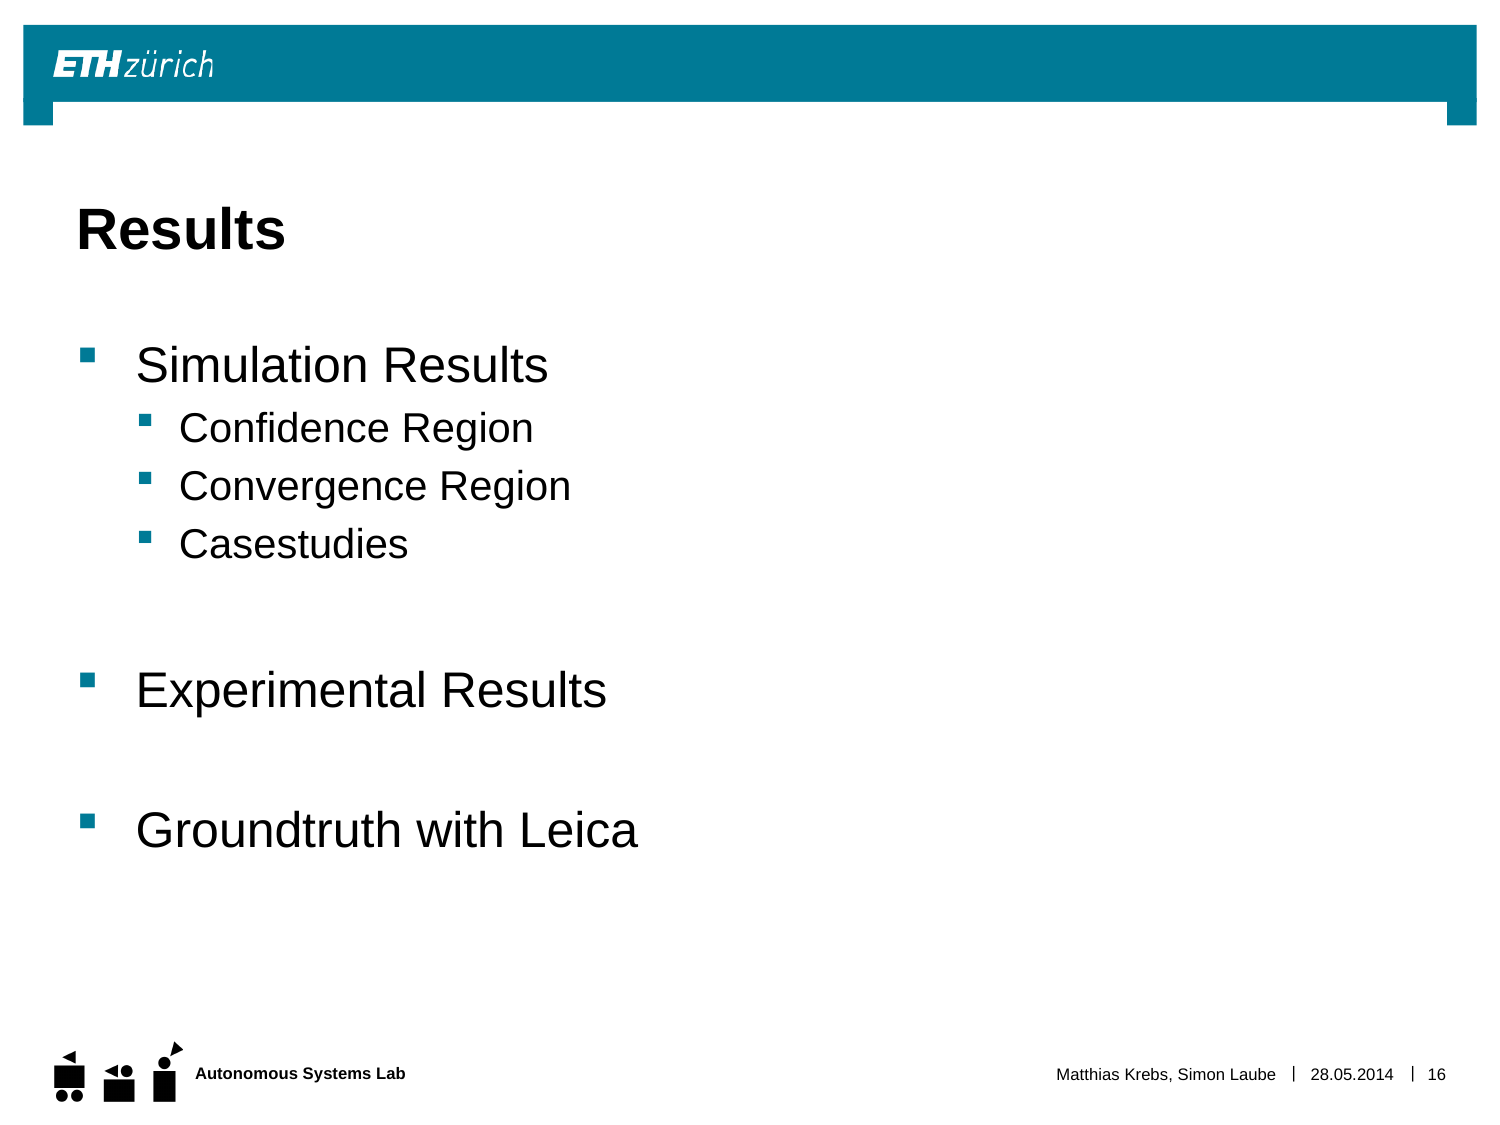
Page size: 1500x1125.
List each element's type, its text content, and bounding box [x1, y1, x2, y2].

list Simulation Results Confidence Region Convergence Region Casestudies Experimental Results Groundtruth with Leica [53, 332, 1447, 1023]
title Results [53, 101, 1447, 262]
footer Matthias Krebs, Simon Laube [750, 1034, 1277, 1112]
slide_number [1302, 1034, 1403, 1112]
slide_number 16 [1415, 1034, 1459, 1112]
